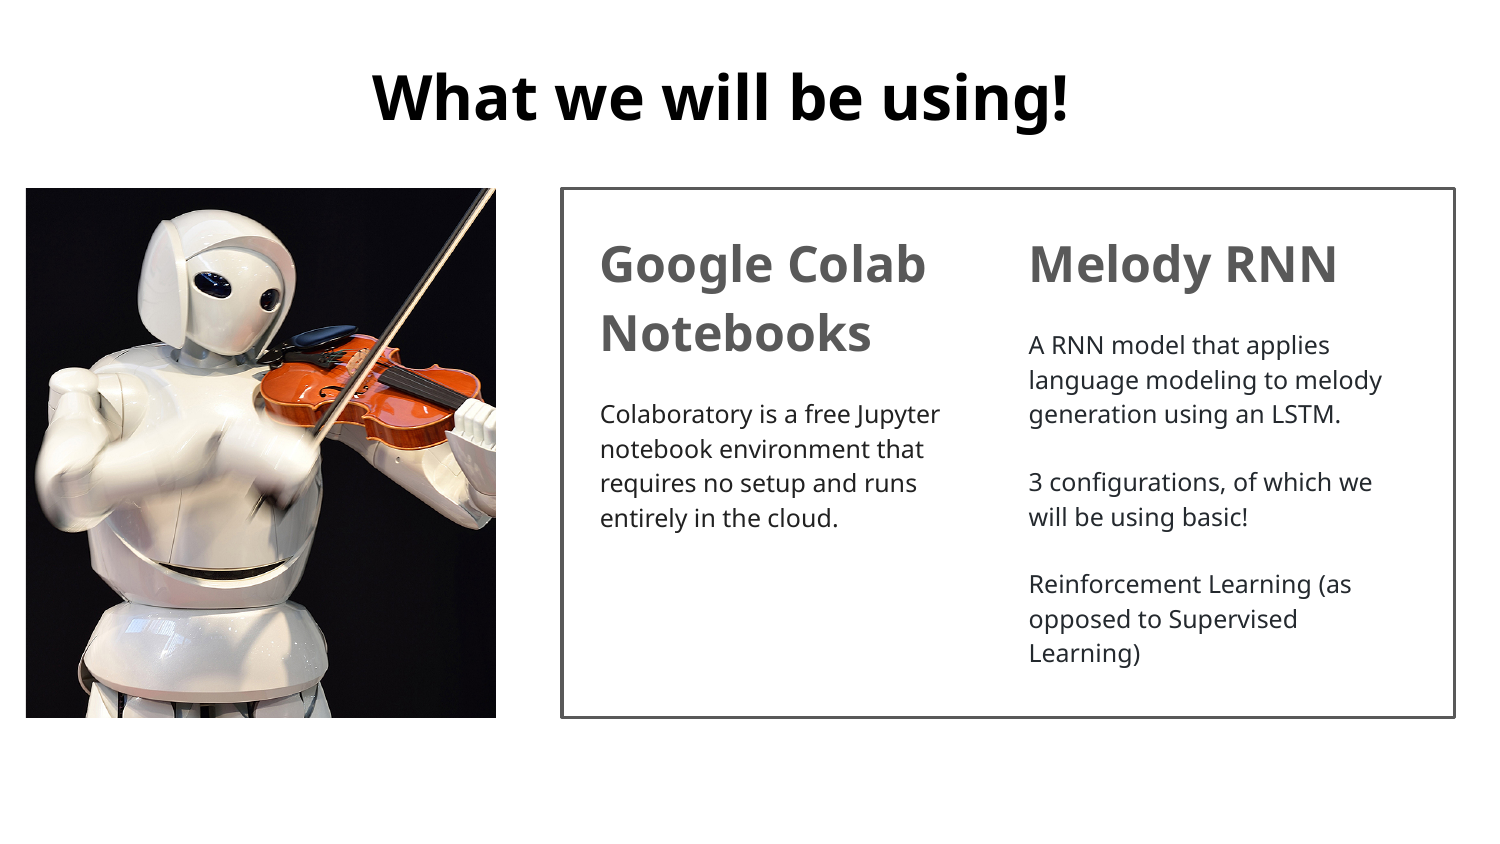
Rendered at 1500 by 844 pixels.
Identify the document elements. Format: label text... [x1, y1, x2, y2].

text_box [562, 188, 1455, 718]
picture [25, 188, 497, 718]
list Google Colab Notebooks Colaboratory is a free Jupyter notebook environment that requires no setup and runs entirely in the cloud. [584, 208, 979, 696]
list Melody RNN A RNN model that applies language modeling to melody generation using an LSTM. 3 configurations, of which we will be using basic! Reinforcement Learning (as opposed to Supervised Learning) [1013, 208, 1425, 636]
title What we will be using! [306, 27, 1136, 149]
